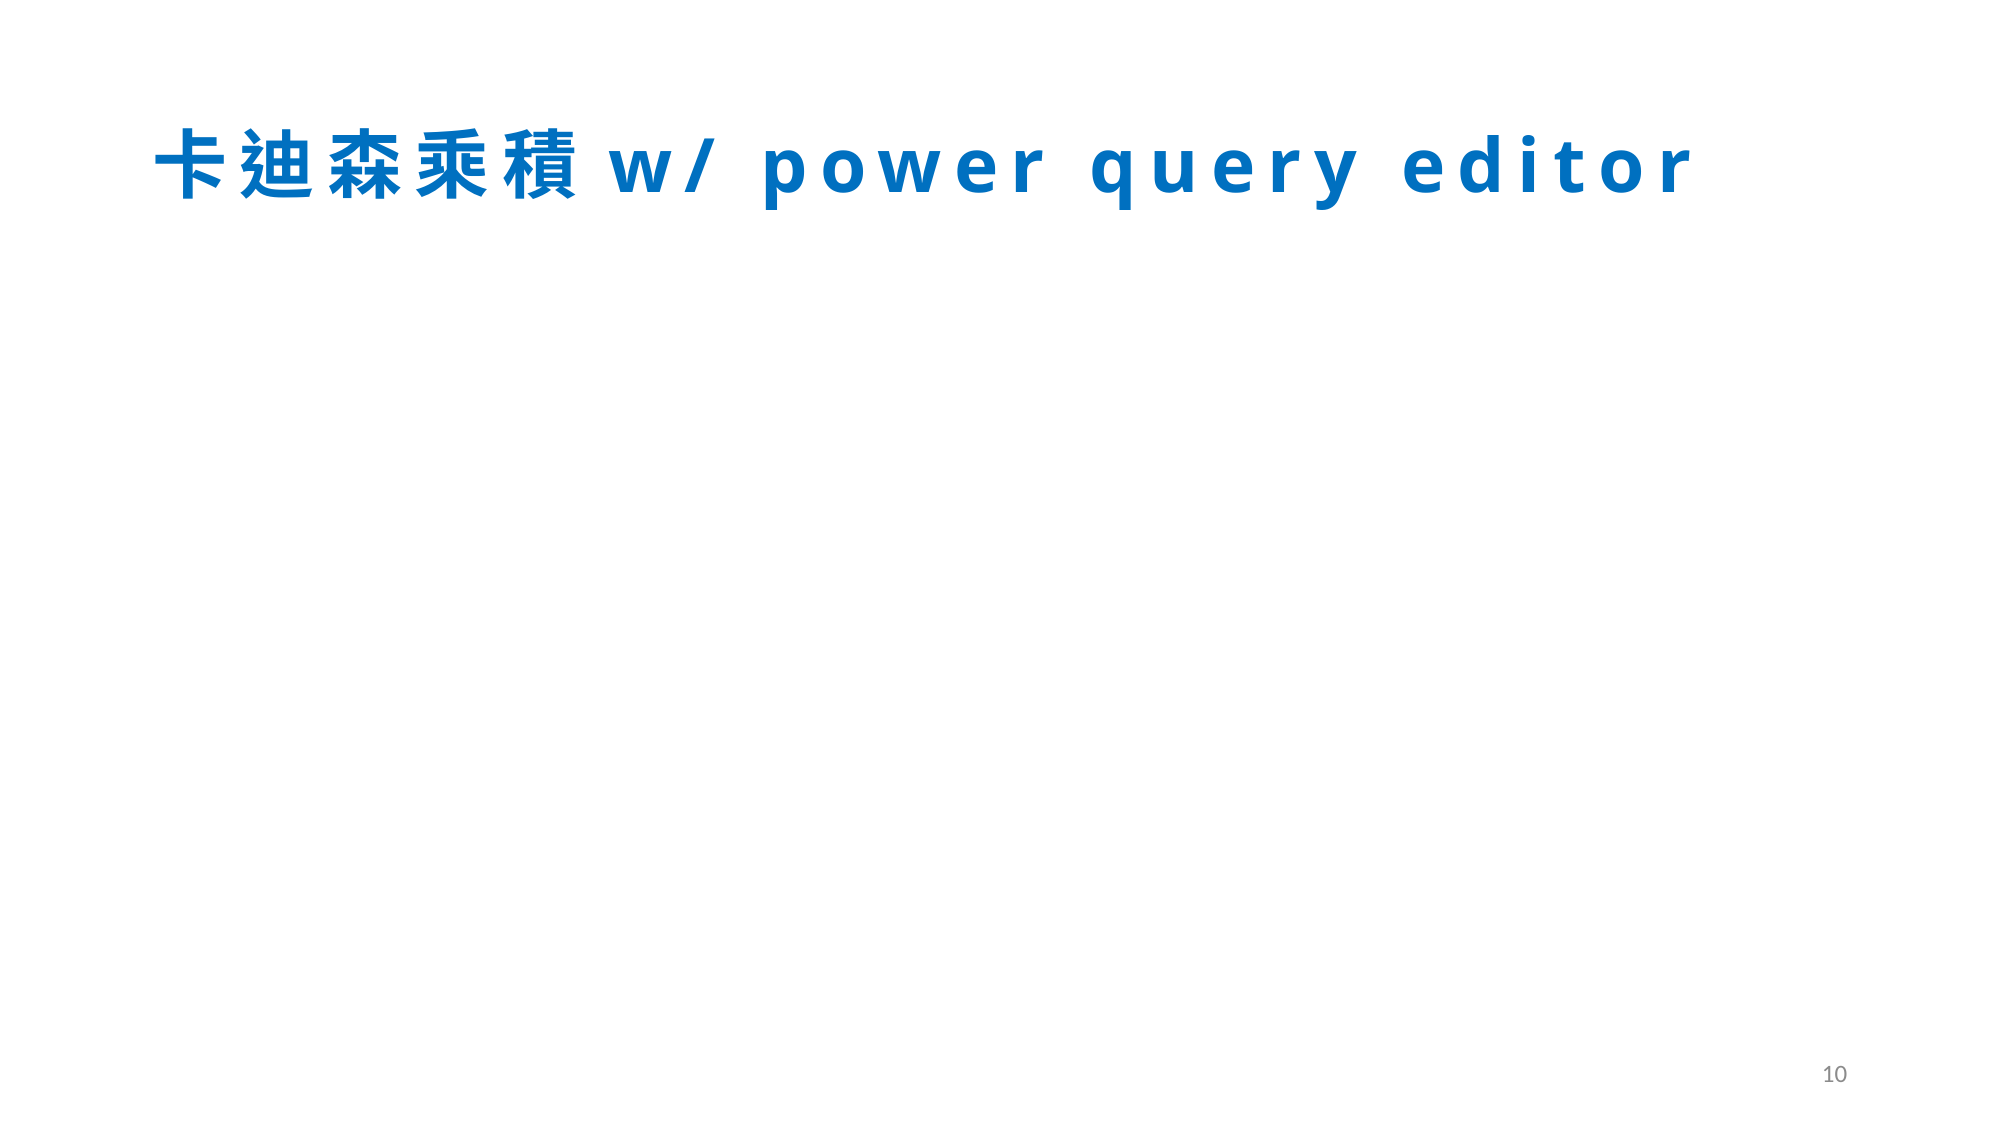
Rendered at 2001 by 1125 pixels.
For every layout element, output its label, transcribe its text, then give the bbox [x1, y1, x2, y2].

title 卡迪森乘積w/ power query editor [137, 59, 1863, 278]
slide_number 10 [1412, 1042, 1863, 1103]
